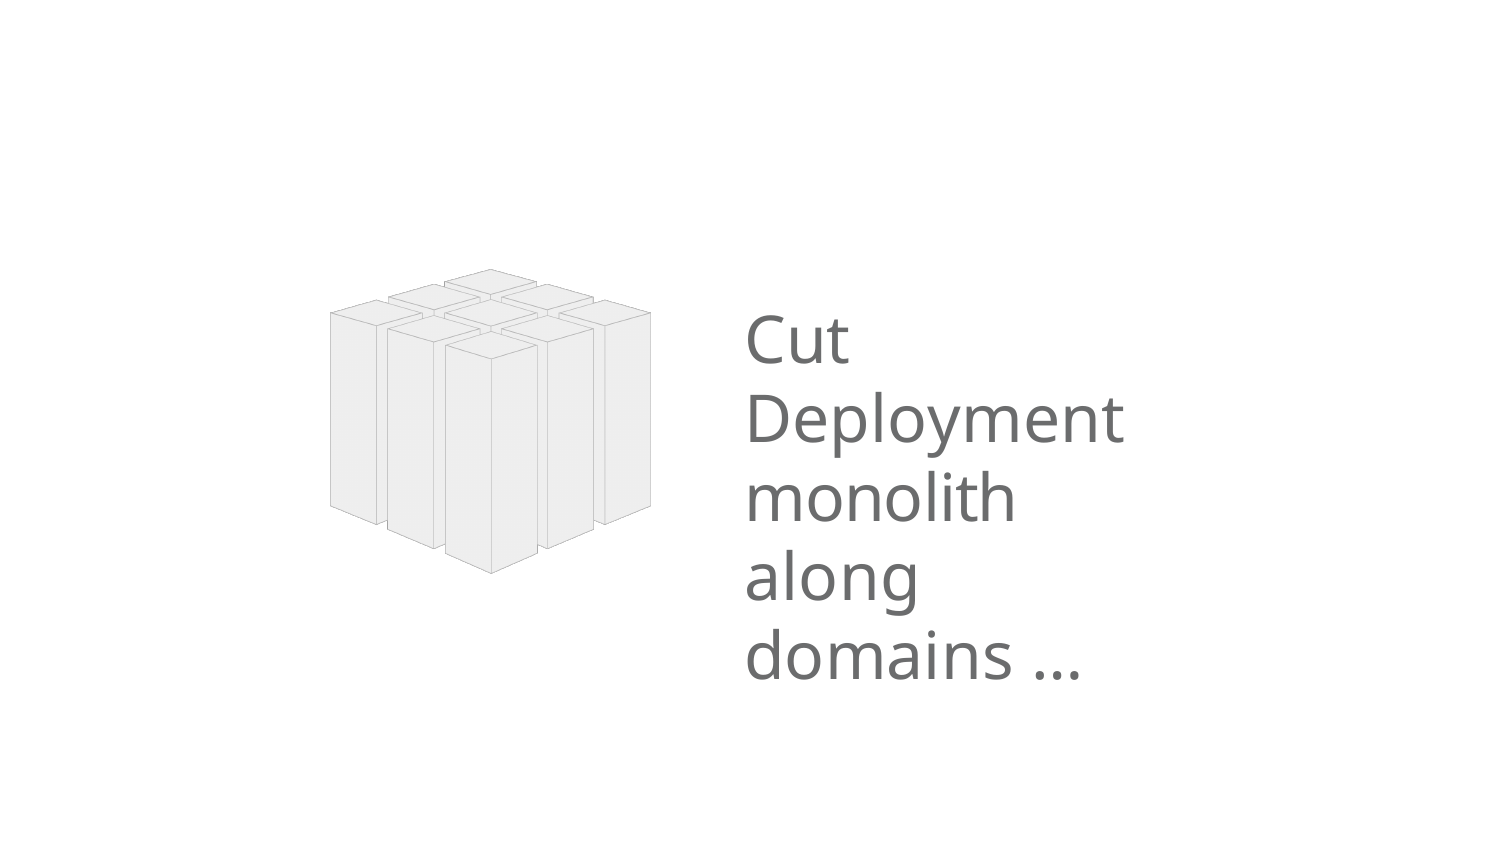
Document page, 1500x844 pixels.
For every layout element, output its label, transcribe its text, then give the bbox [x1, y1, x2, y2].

title Cut Deployment monolith along domains … [743, 297, 1169, 693]
text_box [330, 269, 651, 574]
